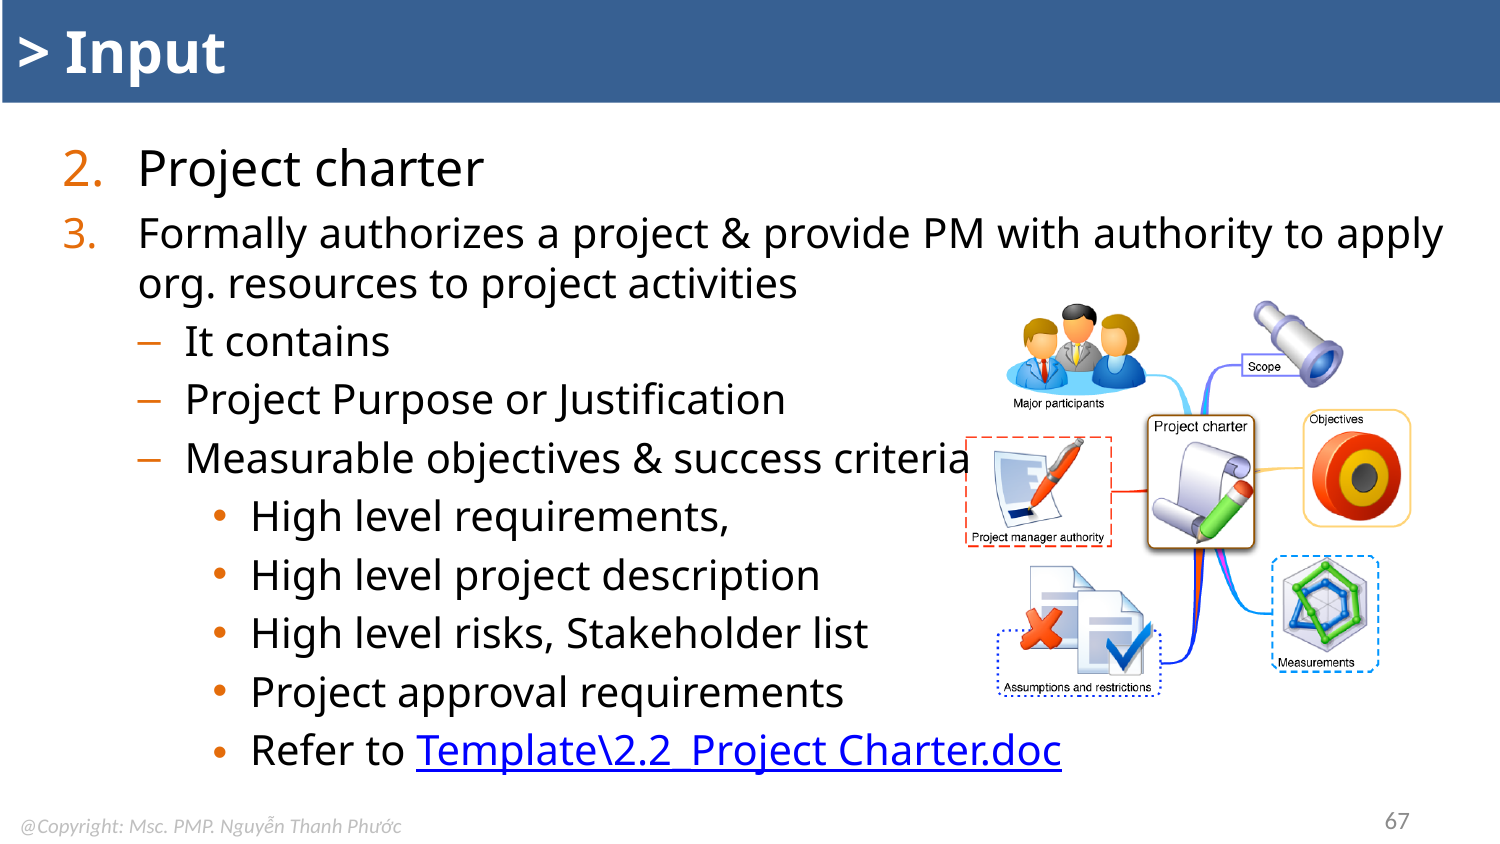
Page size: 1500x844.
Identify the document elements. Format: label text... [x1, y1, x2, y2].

title > Input [2, 0, 1500, 103]
picture [950, 285, 1426, 715]
list Project charter Formally authorizes a project & provide PM with authority to apply org. resources to project activities It contains Project Purpose or Justification Measurable objectives & success criteria High level requirements, High level project description High level risks, Stakeholder list Project approval requirements Refer to Template\2.2_Project Charter.doc [47, 128, 1460, 843]
